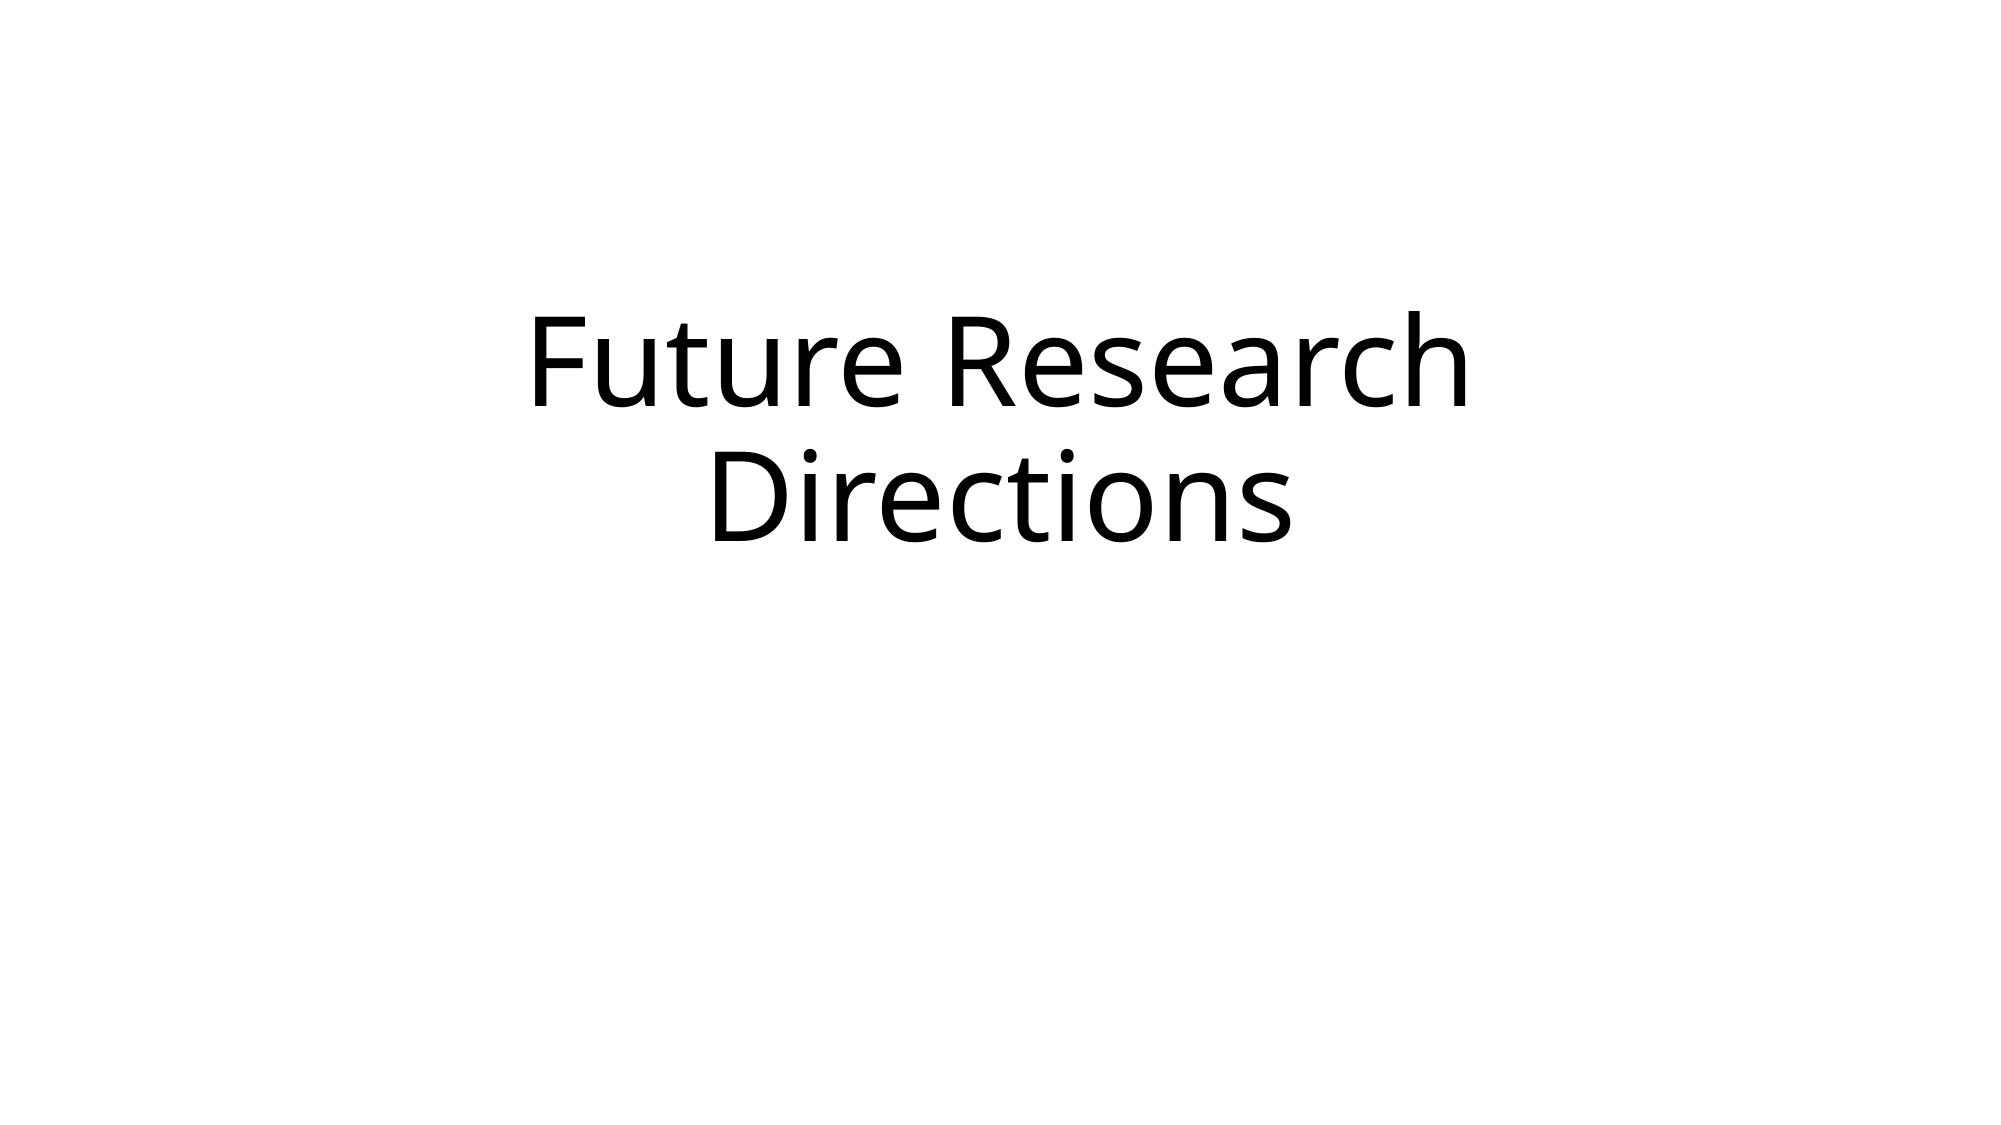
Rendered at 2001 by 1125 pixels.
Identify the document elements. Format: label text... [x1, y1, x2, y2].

title Future Research Directions [249, 184, 1750, 576]
